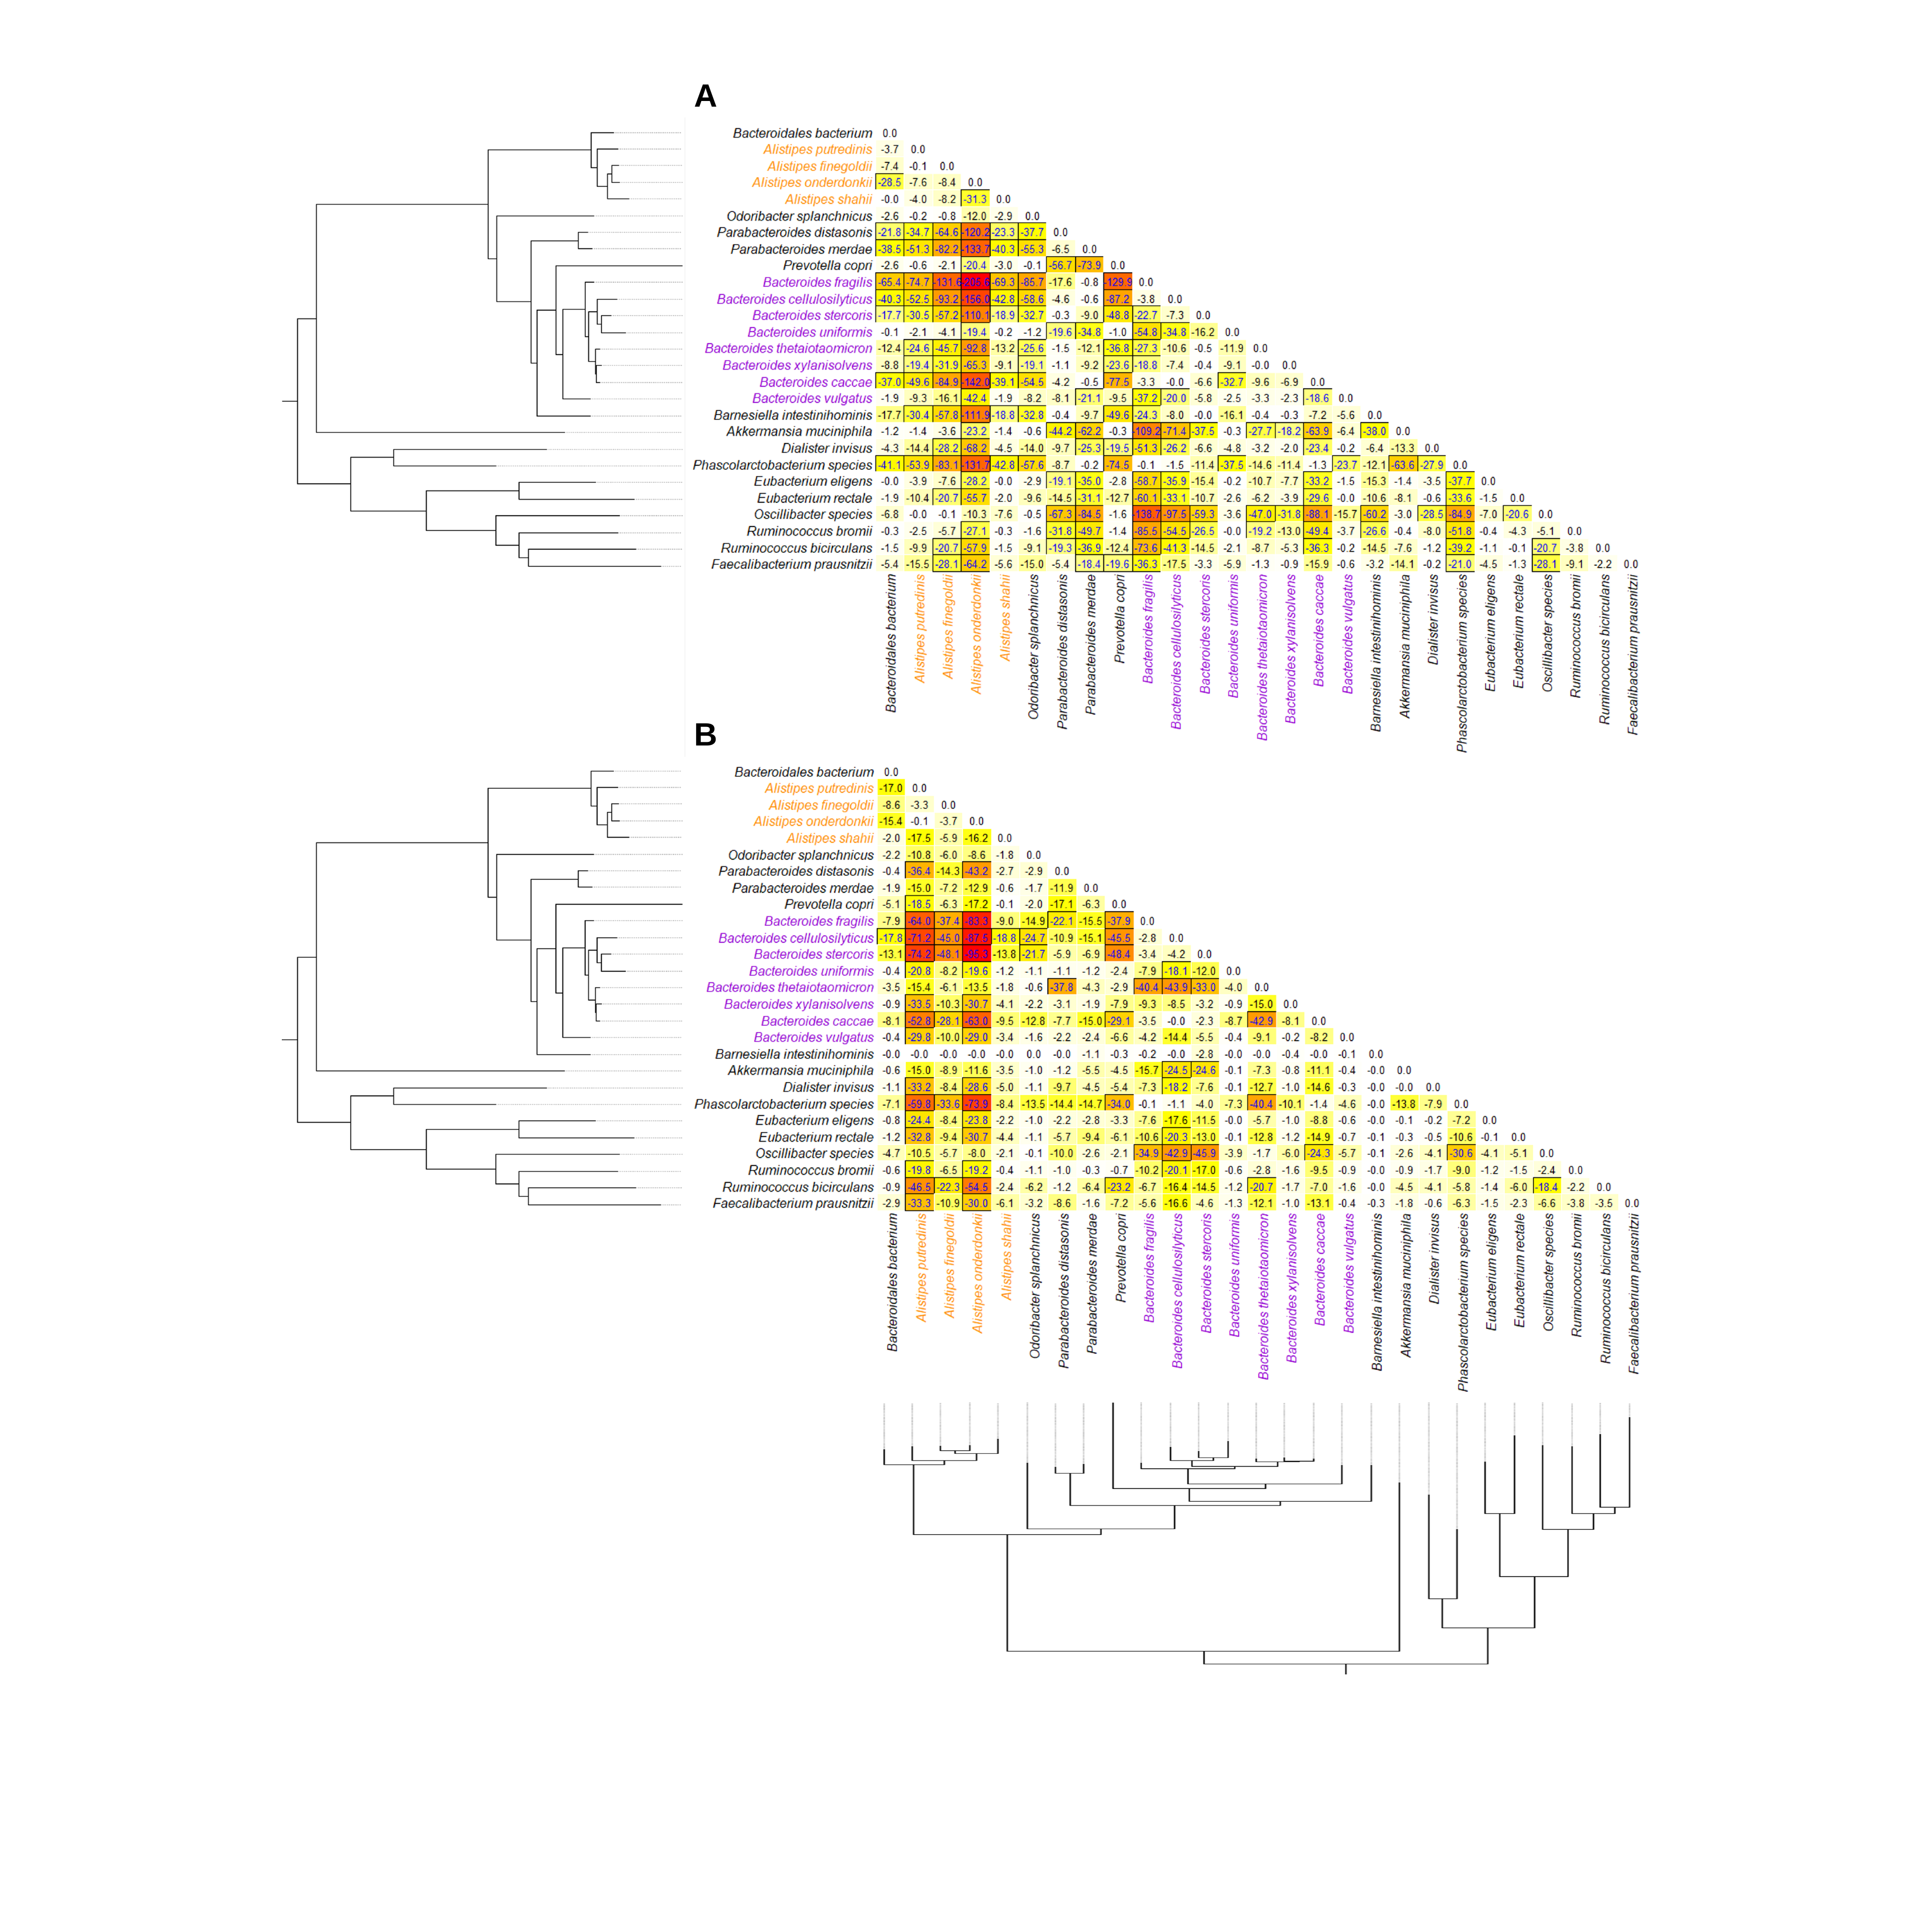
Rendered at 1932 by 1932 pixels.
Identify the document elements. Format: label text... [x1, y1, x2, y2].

picture [282, 117, 1653, 1674]
text_box A [686, 71, 747, 117]
